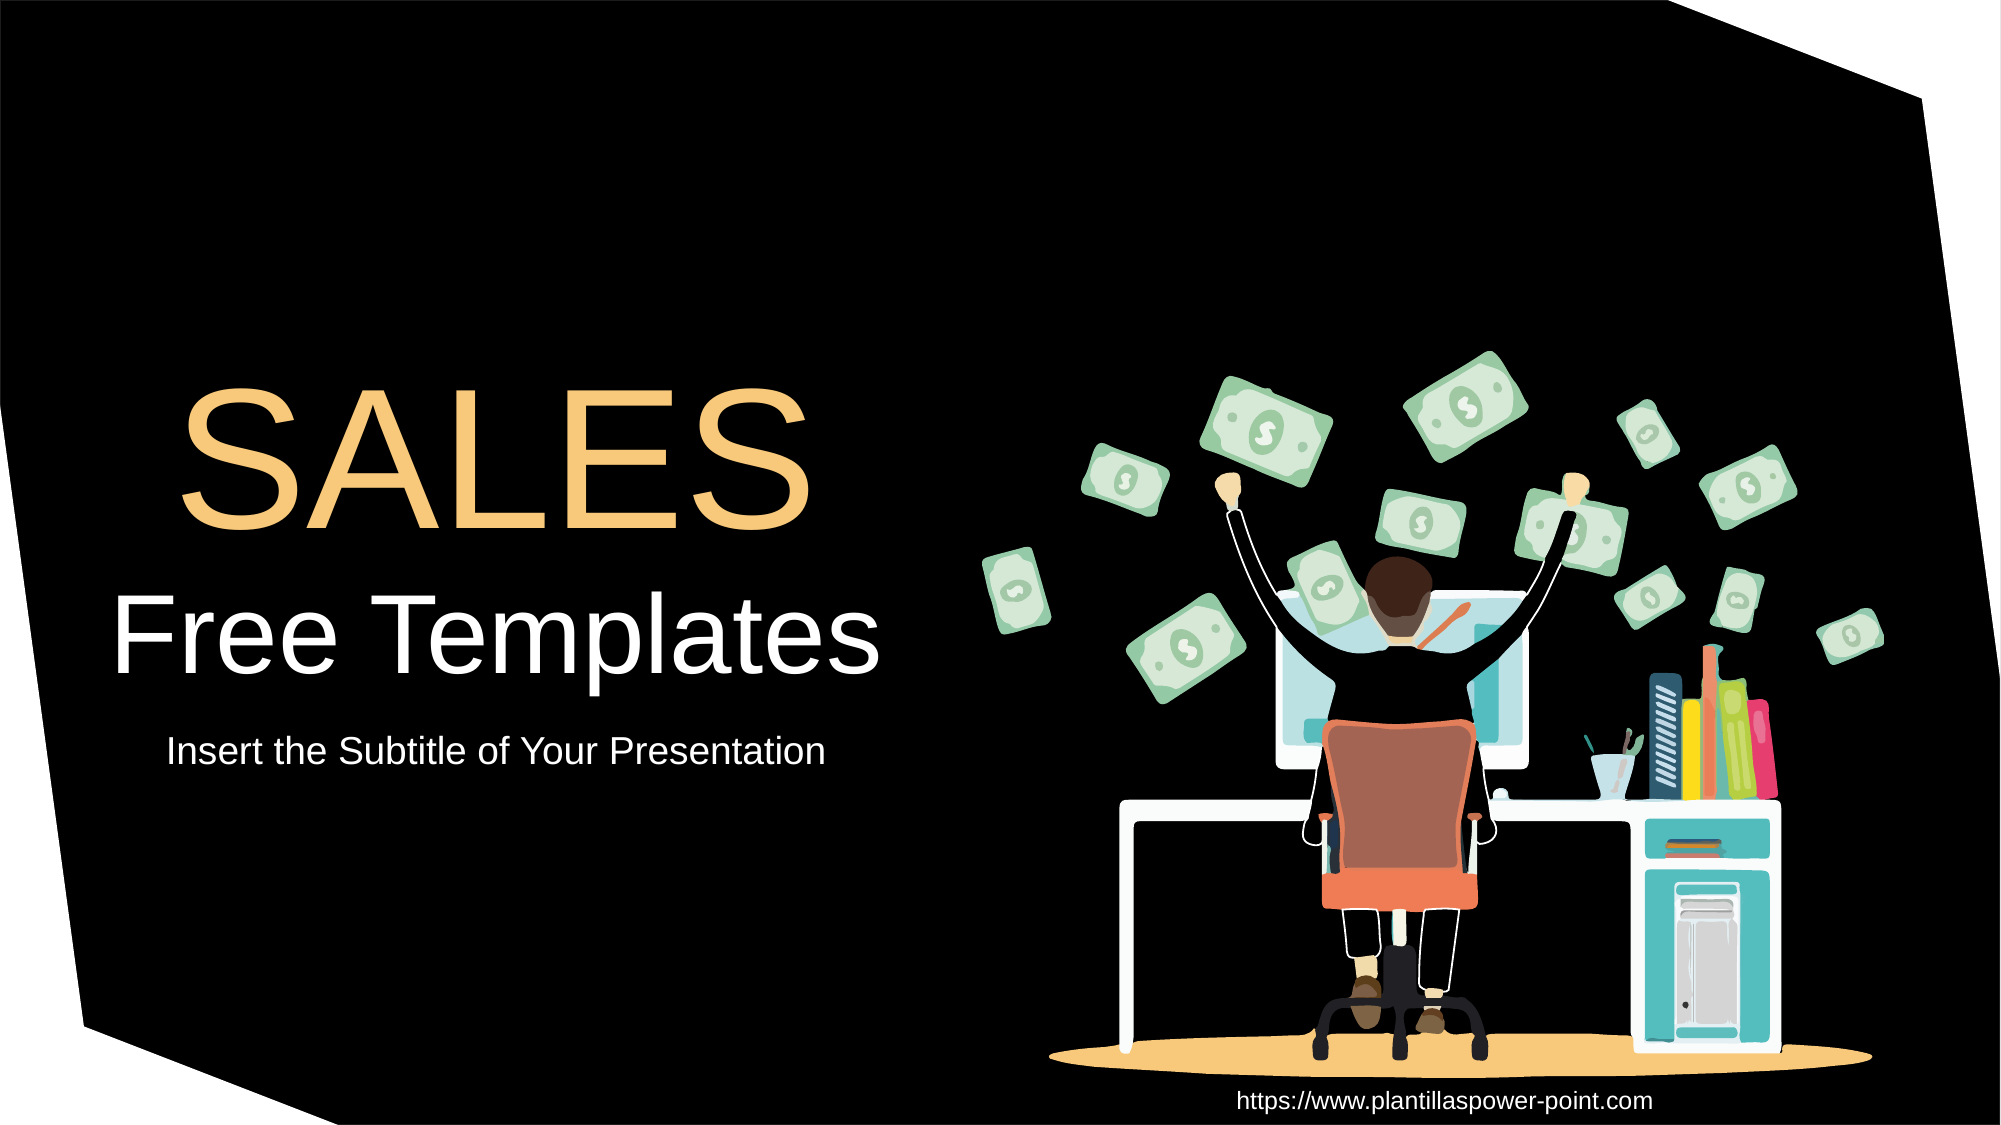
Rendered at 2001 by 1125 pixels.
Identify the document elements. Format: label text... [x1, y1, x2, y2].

picture [981, 351, 1884, 1078]
text_box https://www.plantillaspower-point.com [496, 1080, 2000, 1125]
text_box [0, 320, 1497, 780]
